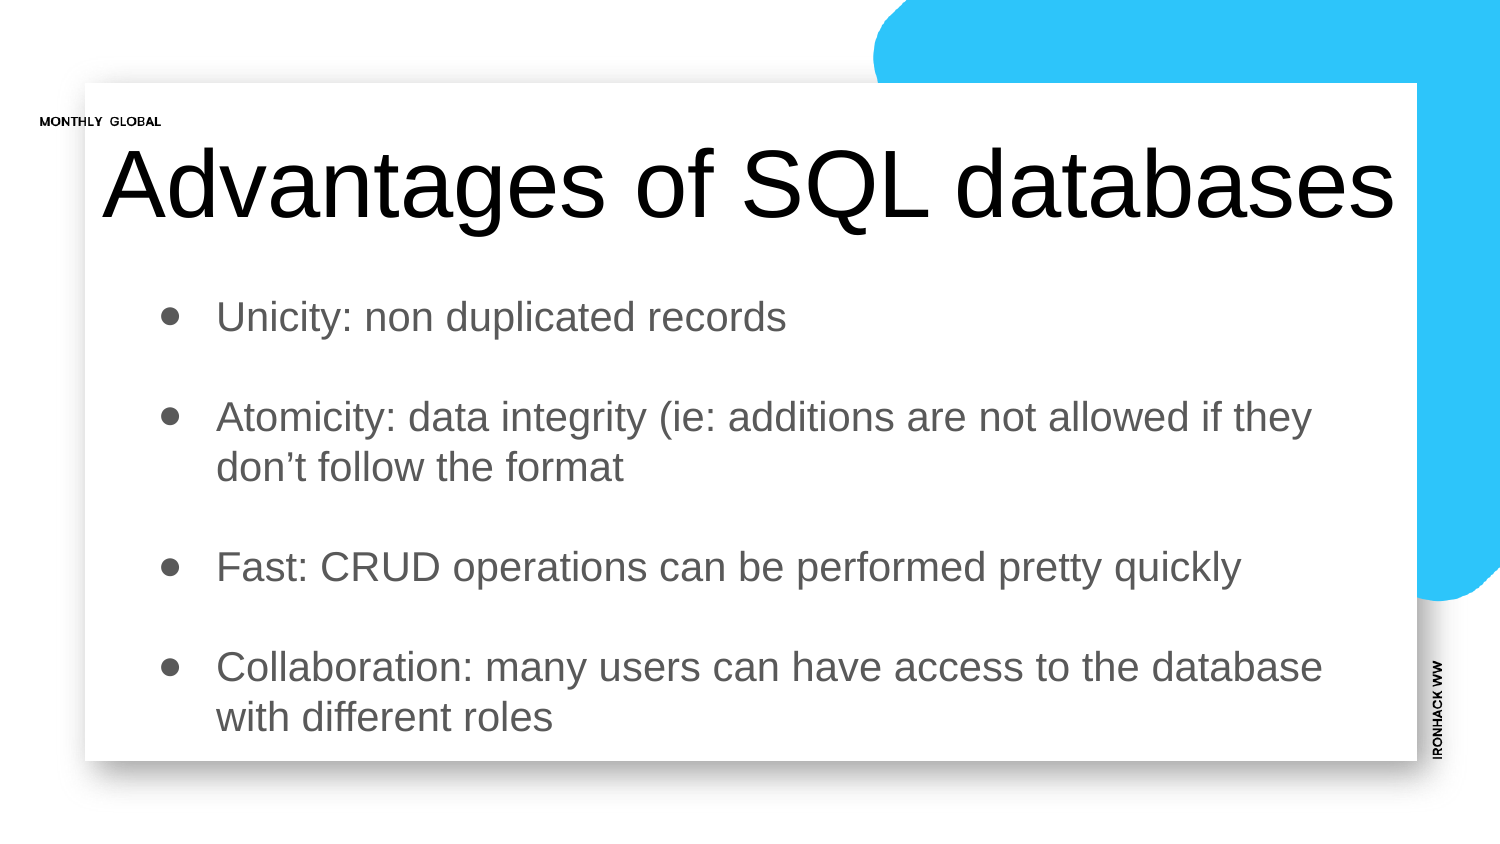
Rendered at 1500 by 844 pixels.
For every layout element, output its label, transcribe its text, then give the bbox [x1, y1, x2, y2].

picture [0, 0, 1500, 844]
title Advantages of SQL databases [51, 122, 1449, 253]
subtitle Unicity: non duplicated records Atomicity: data integrity (ie: additions are not allowed if they don’t follow the format Fast: CRUD operations can be performed pretty quickly Collaboration: many users can have access to the database with different roles [126, 274, 1389, 684]
